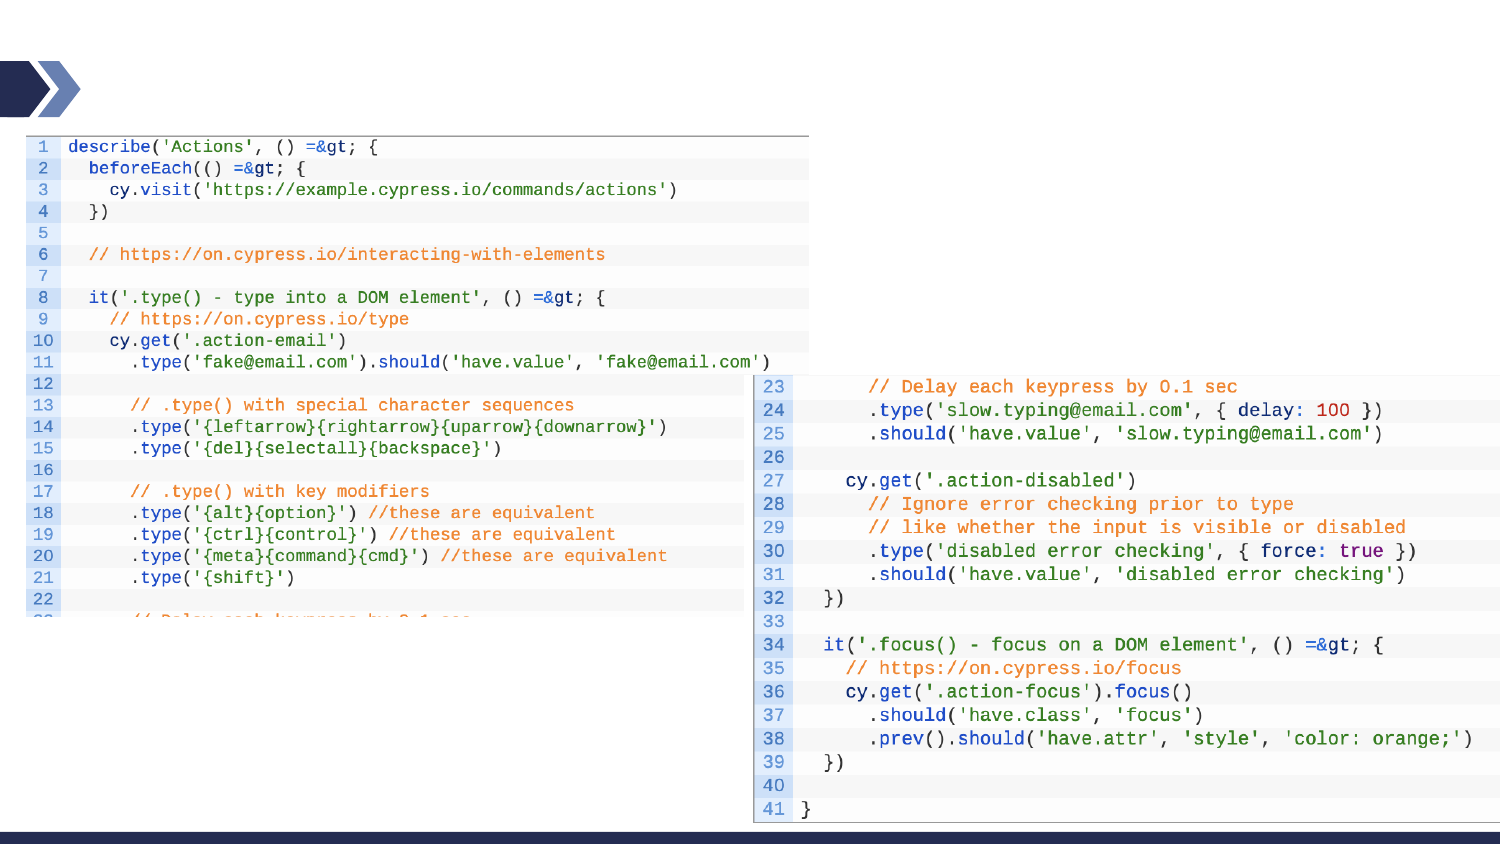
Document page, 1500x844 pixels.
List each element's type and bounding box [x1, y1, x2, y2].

picture [26, 133, 1500, 830]
